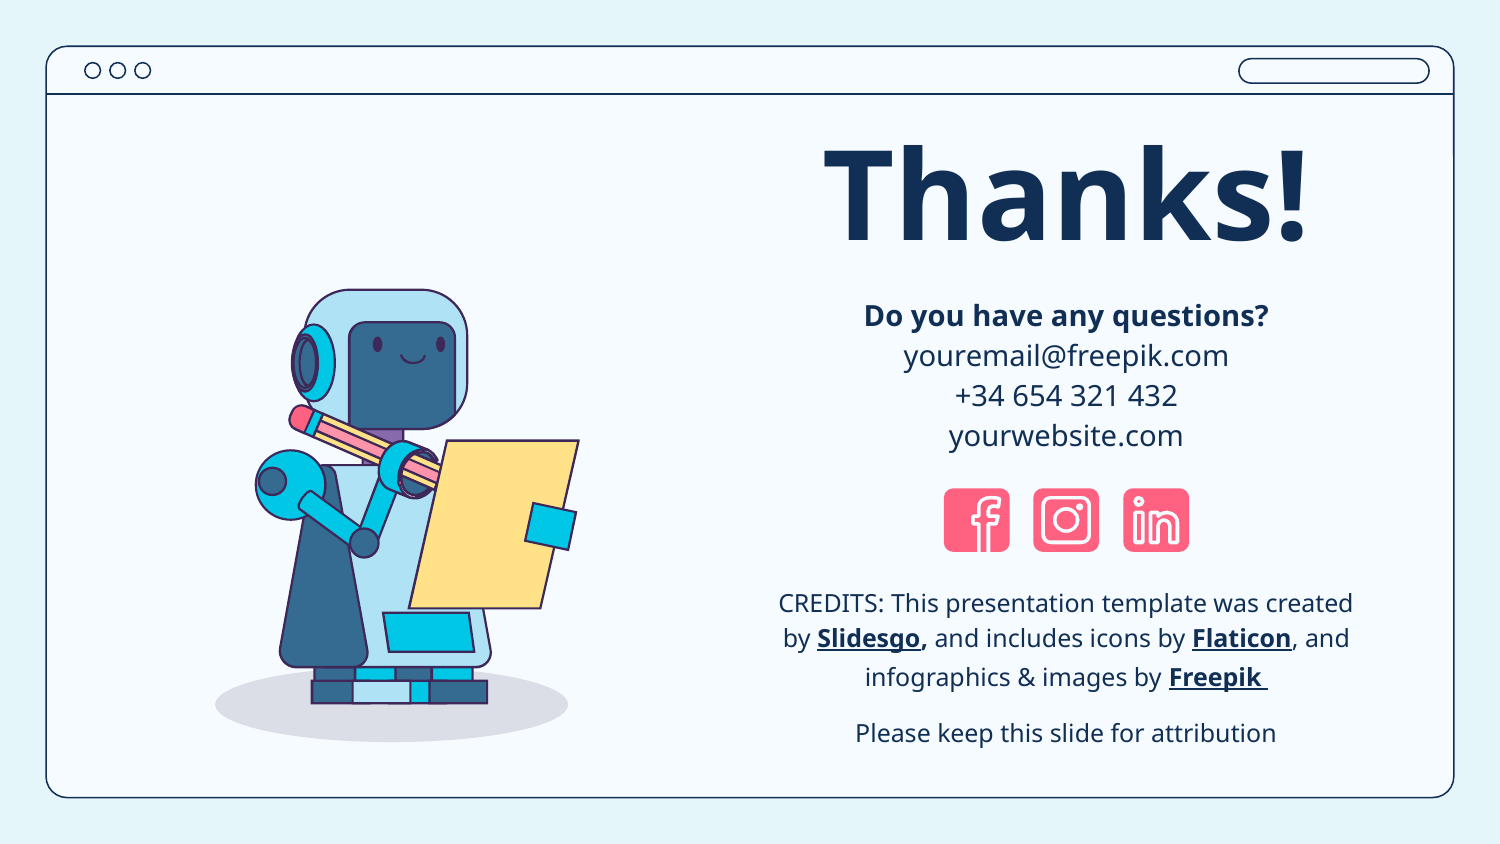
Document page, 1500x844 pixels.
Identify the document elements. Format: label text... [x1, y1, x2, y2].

text_box Please keep this slide for attribution [750, 702, 1383, 746]
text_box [214, 288, 580, 743]
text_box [943, 488, 1010, 553]
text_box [1123, 488, 1190, 553]
title Thanks! [750, 100, 1383, 274]
subtitle Do you have any questions? youremail@freepik.com +34 654 321 432 yourwebsite.com [750, 281, 1383, 463]
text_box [1033, 488, 1100, 553]
